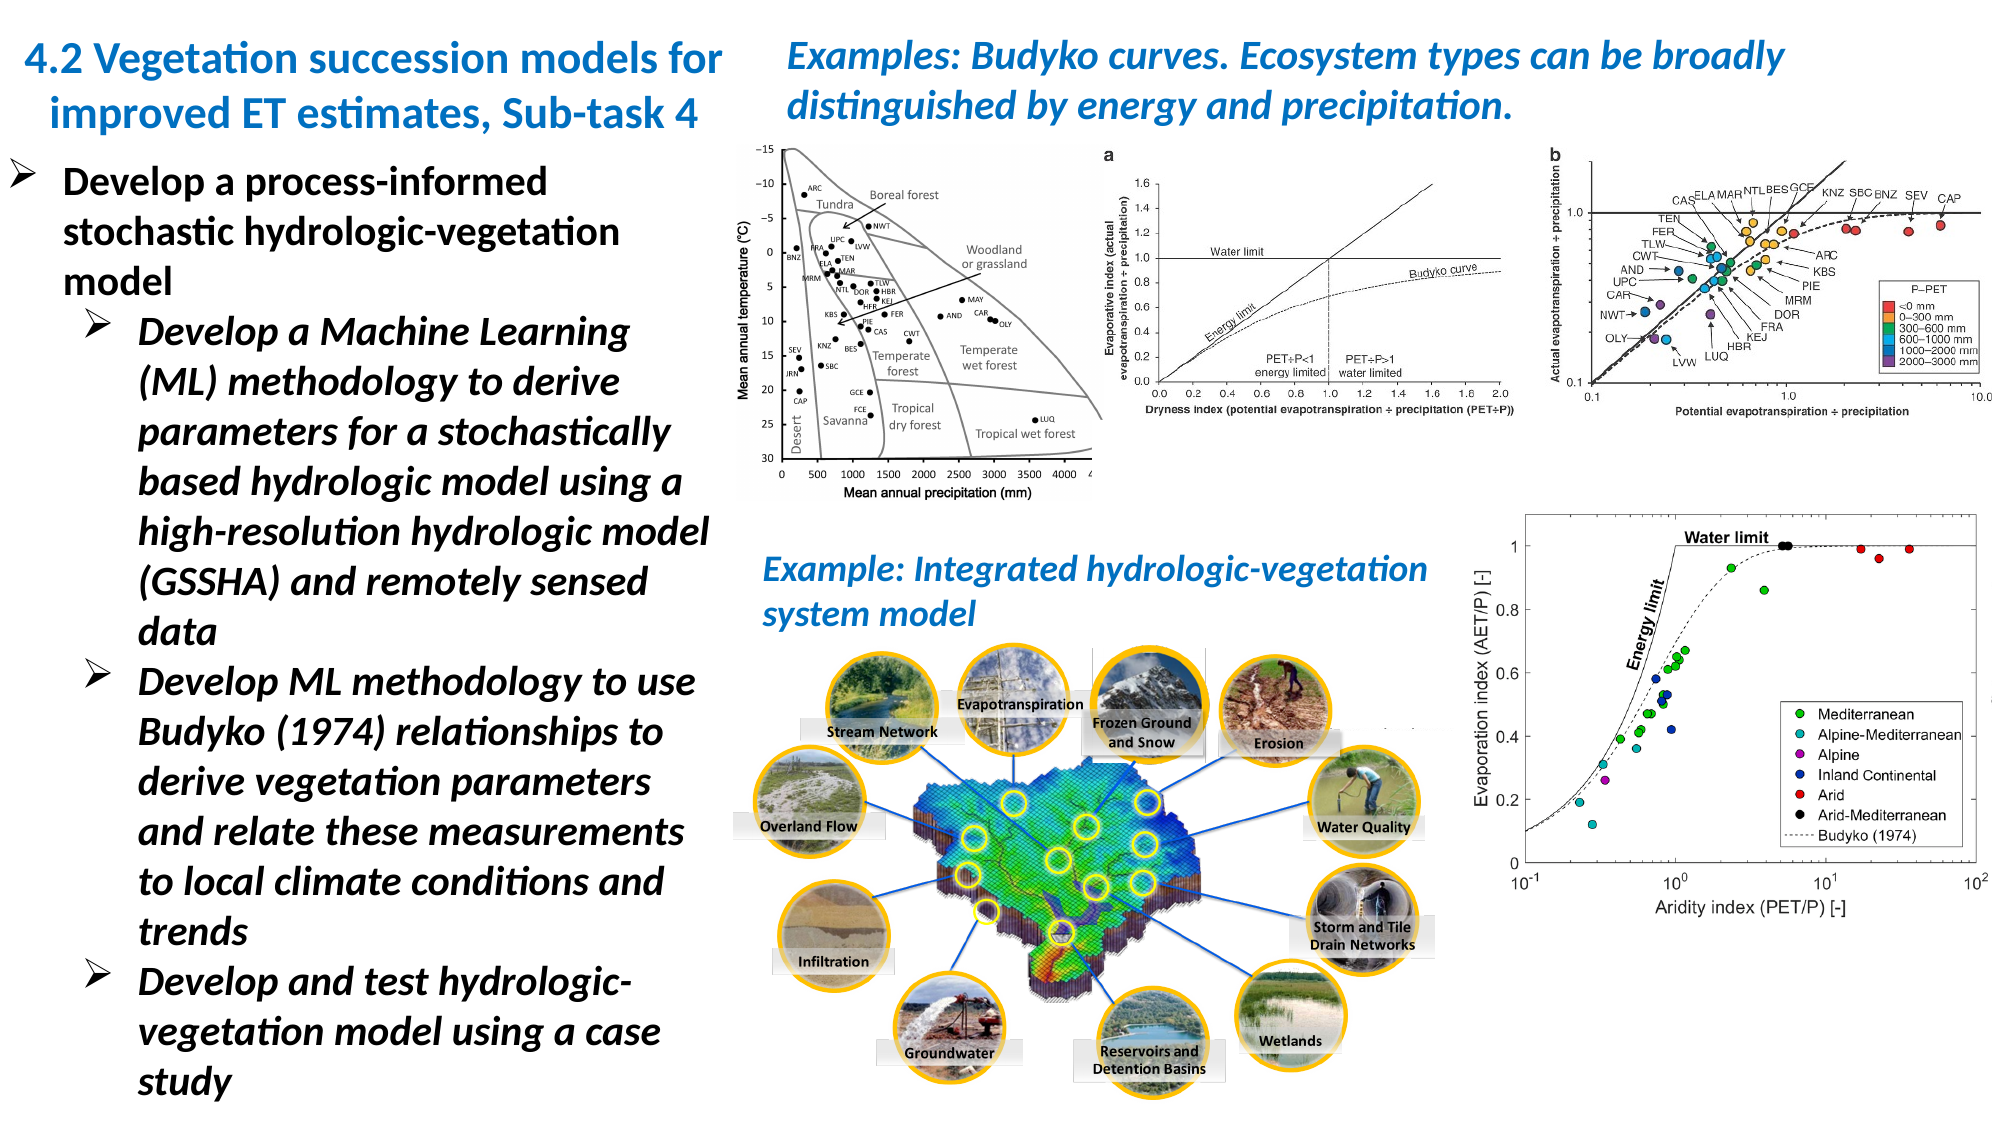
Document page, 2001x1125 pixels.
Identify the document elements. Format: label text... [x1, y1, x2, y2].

text_box Examples: Budyko curves. Ecosystem types can be broadly distinguished by energy and precipitation. [772, 20, 1946, 135]
picture [733, 637, 1435, 1105]
text_box Develop a process-informed stochastic hydrologic-vegetation model Develop a Machine Learning (ML) methodology to derive parameters for a stochastically based hydrologic model using a high-resolution hydrologic model (GSSHA) and remotely sensed data Develop ML methodology to use Budyko (1974) relationships to derive vegetation parameters and relate these measurements to local climate conditions and trends Develop and test hydrologic-vegetation model using a case study [0, 146, 735, 1112]
text_box 4.2 Vegetation succession models for improved ET estimates, Sub-task 4 [0, 20, 748, 145]
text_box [736, 144, 1992, 922]
